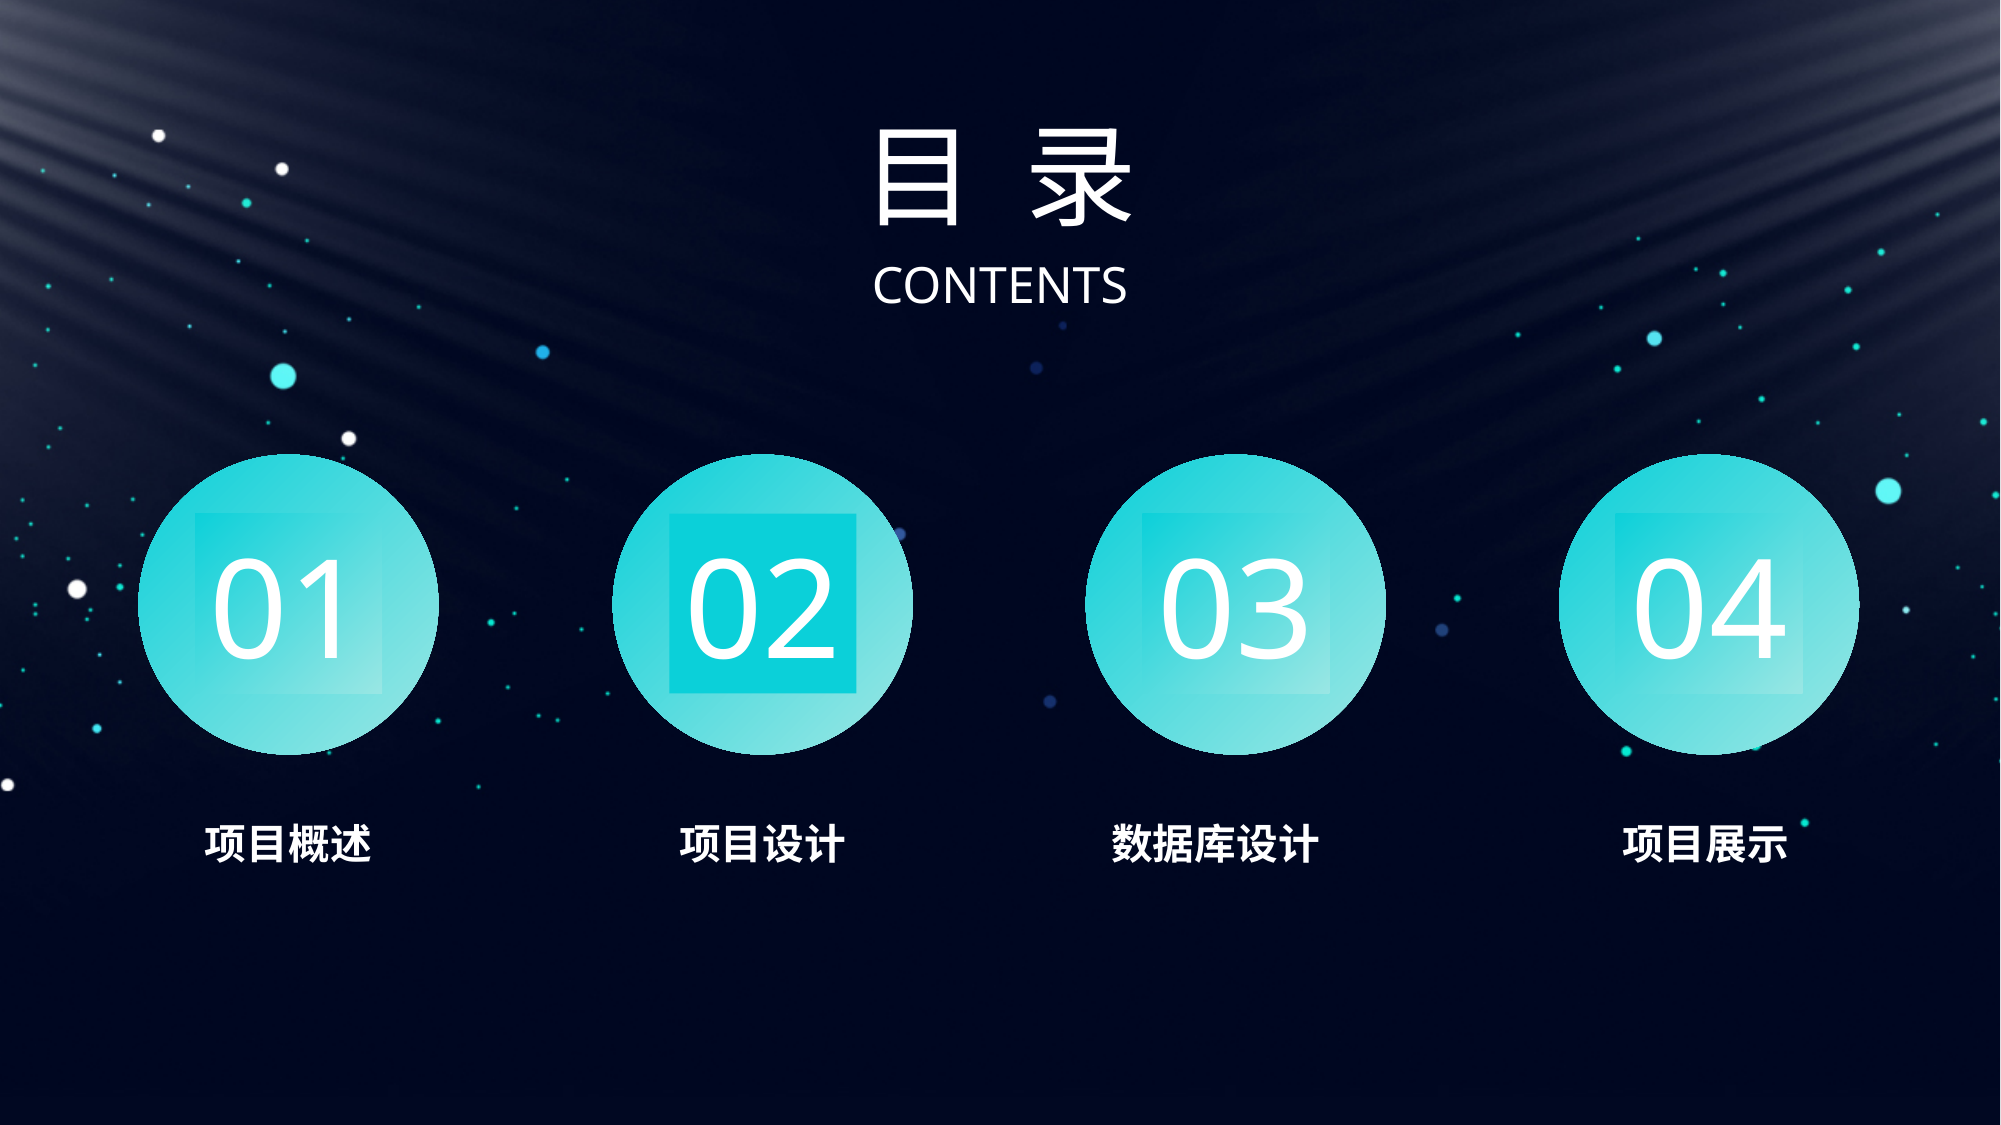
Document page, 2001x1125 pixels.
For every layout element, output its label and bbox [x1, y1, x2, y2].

picture [0, 0, 2001, 1125]
text_box [839, 97, 1161, 322]
text_box [138, 454, 1860, 877]
